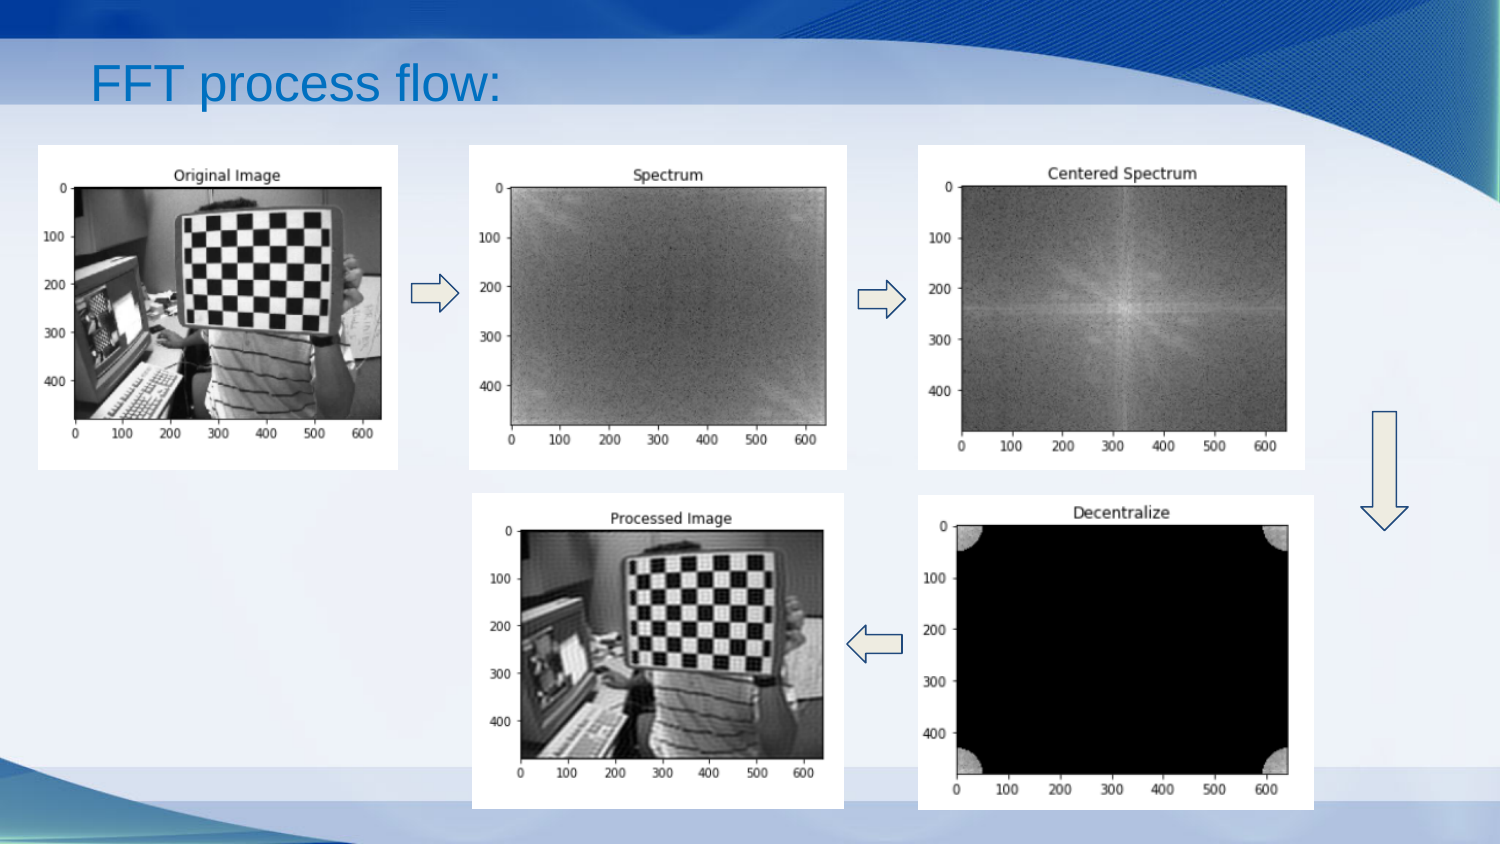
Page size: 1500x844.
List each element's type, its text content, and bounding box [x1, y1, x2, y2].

text_box [849, 625, 903, 663]
title FFT process flow: [75, 33, 573, 127]
text_box [858, 280, 906, 319]
picture [0, 0, 1500, 844]
text_box [1360, 411, 1409, 531]
text_box [411, 274, 459, 312]
